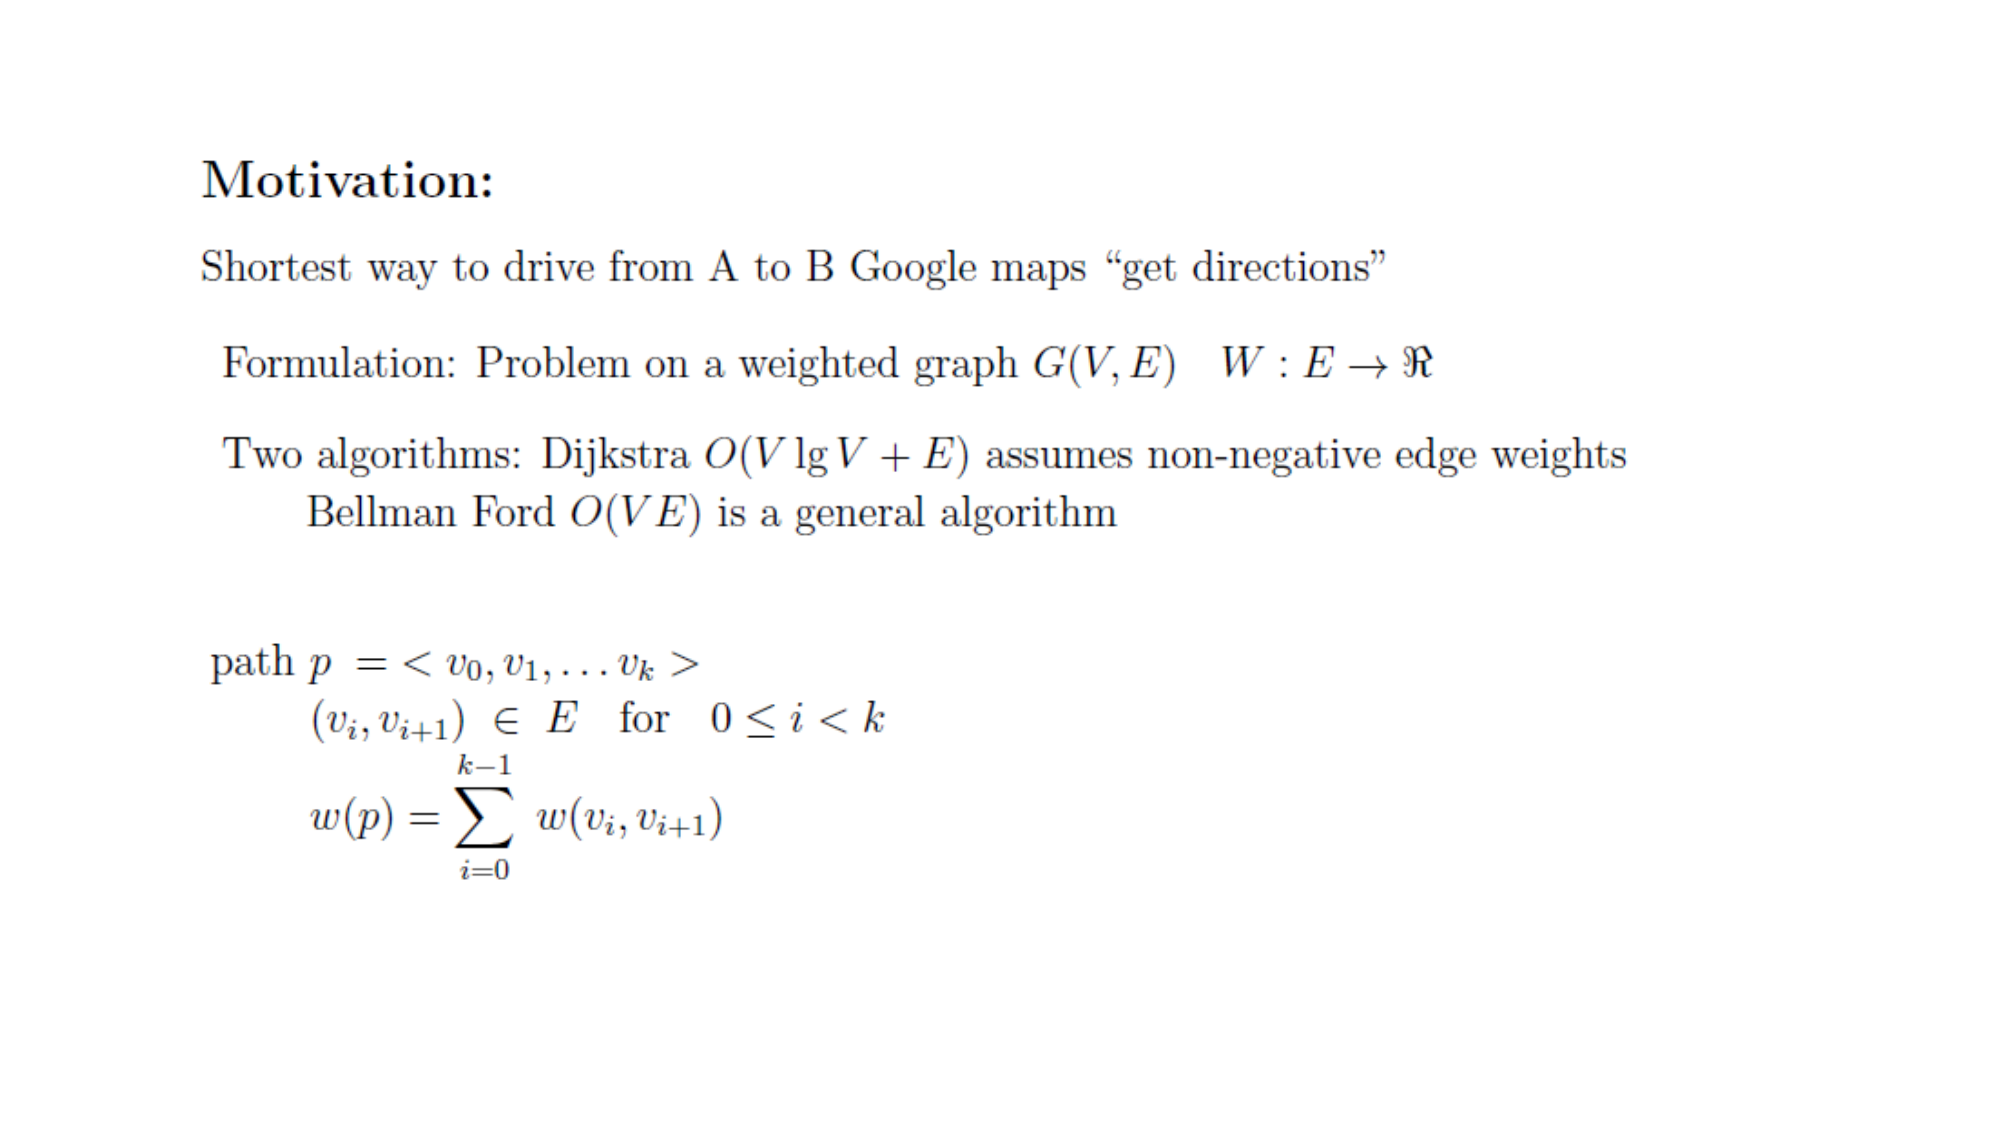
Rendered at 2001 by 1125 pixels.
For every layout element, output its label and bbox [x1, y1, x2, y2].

picture [175, 134, 1653, 552]
picture [175, 611, 957, 900]
